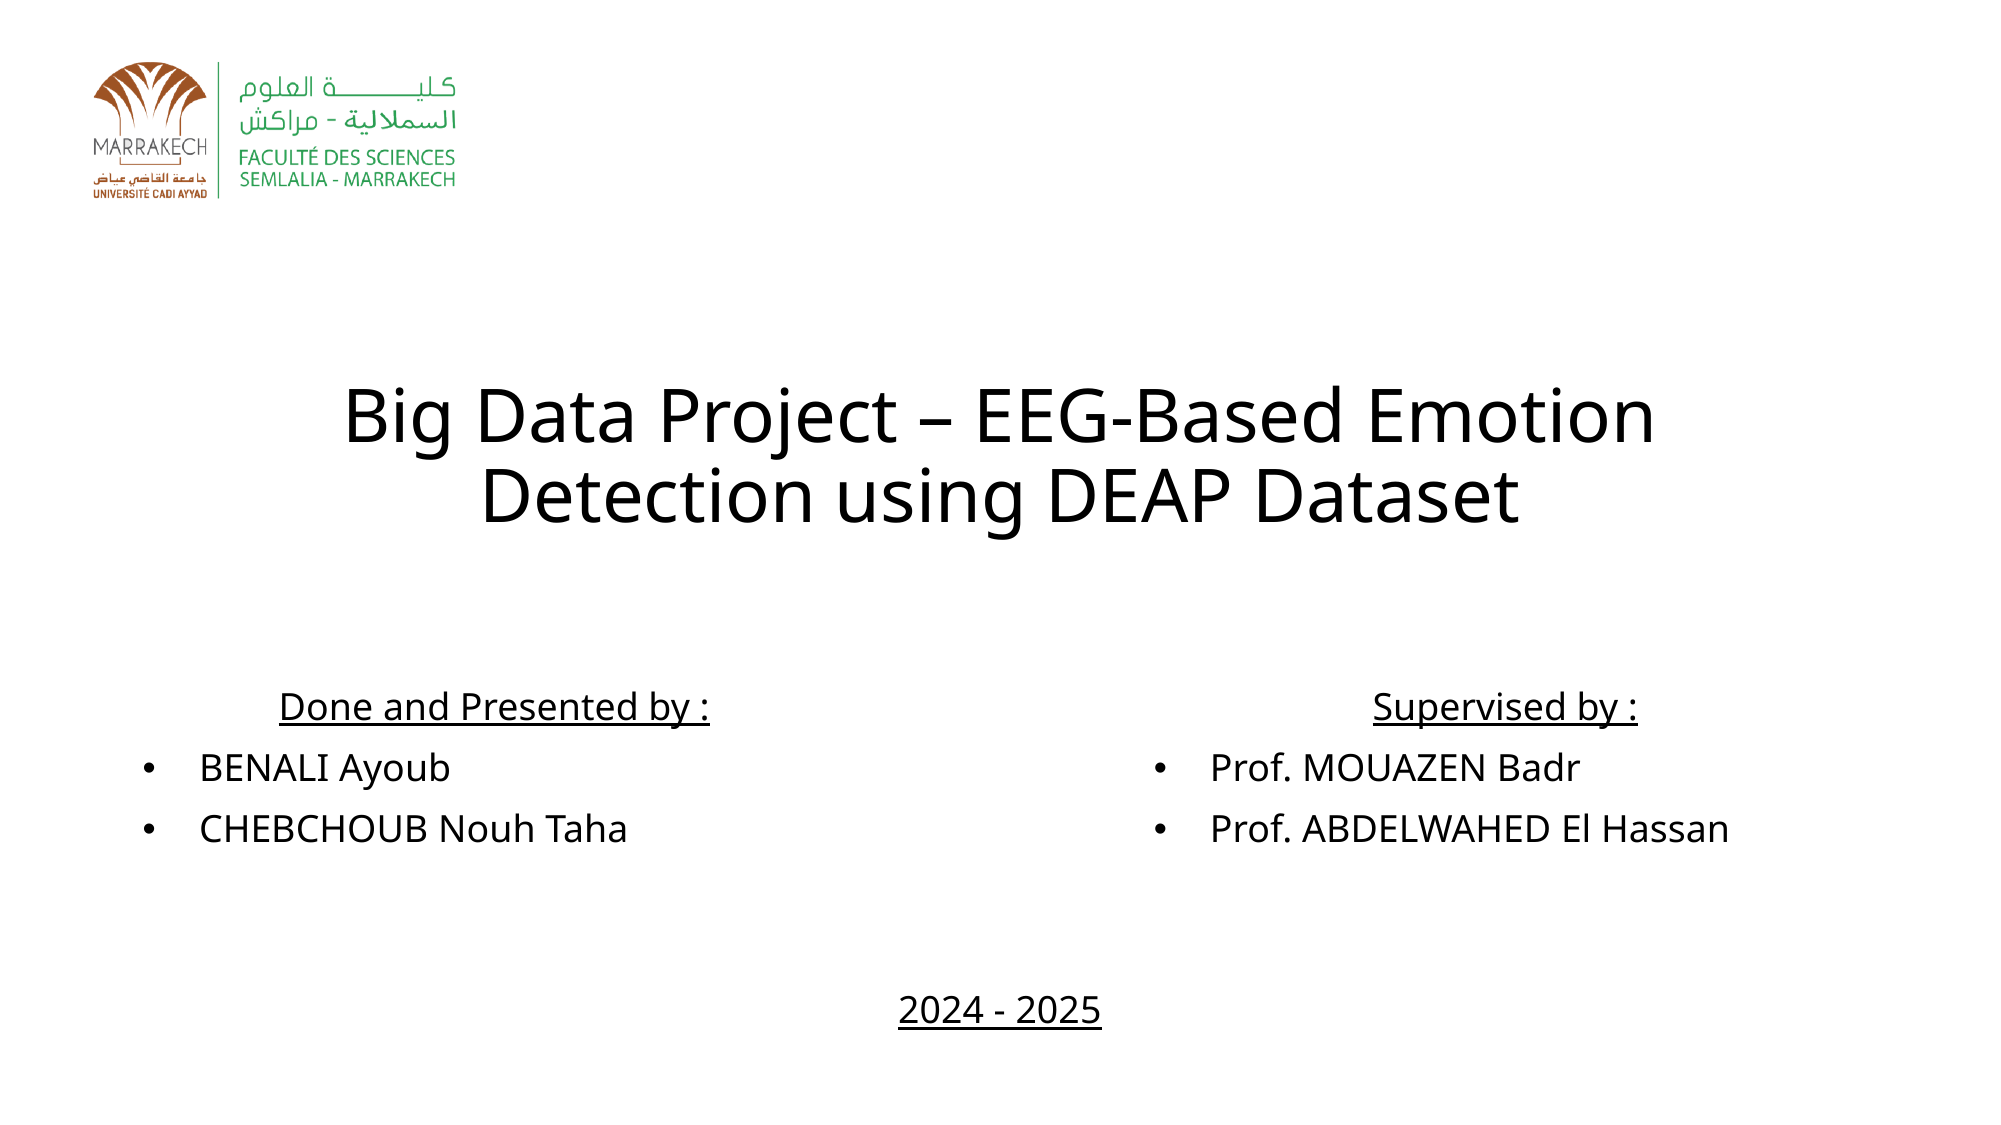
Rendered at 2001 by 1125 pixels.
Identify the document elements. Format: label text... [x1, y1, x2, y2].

picture [77, 43, 493, 212]
text_box Supervised by : Prof. MOUAZEN Badr Prof. ABDELWAHED El Hassan [1138, 680, 1873, 874]
text_box 2024 - 2025 [633, 984, 1367, 1047]
subtitle Done and Presented by : BENALI Ayoub CHEBCHOUB Nouh Taha [127, 680, 862, 874]
title Big Data Project – EEG-Based Emotion Detection using DEAP Dataset [249, 368, 1750, 546]
